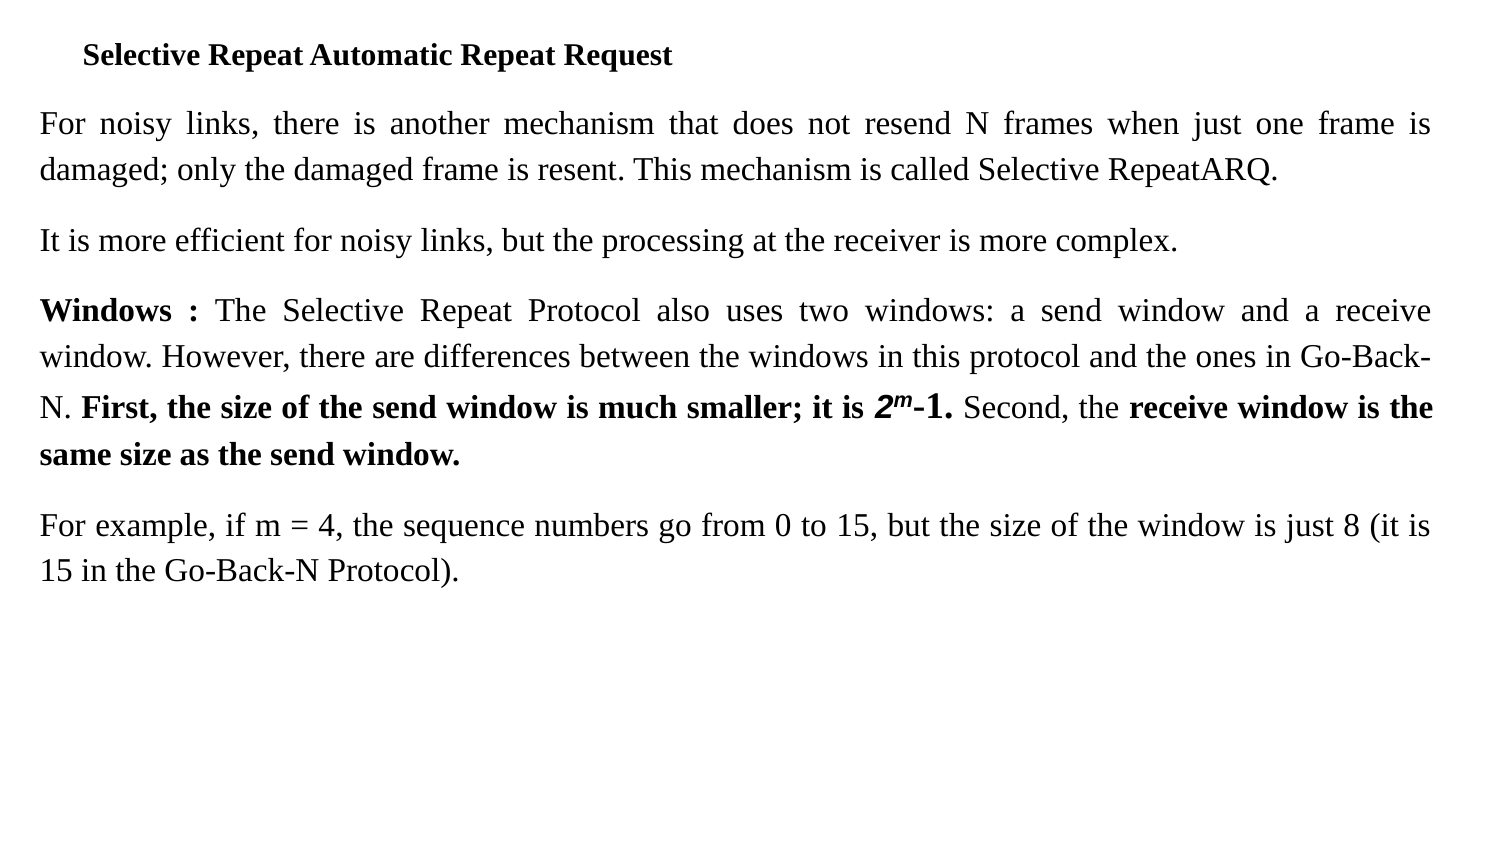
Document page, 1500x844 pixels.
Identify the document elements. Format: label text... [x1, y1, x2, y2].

title Selective Repeat Automatic Repeat Request [67, 18, 1466, 113]
list For noisy links, there is another mechanism that does not resend N frames when just one frame is damaged; only the damaged frame is resent. This mechanism is called Selective RepeatARQ. It is more efficient for noisy links, but the processing at the receiver is more complex. Windows : The Selective Repeat Protocol also uses two windows: a send window and a receive window. However, there are differences between the windows in this protocol and the ones in Go-Back-N. First, the size of the send window is much smaller; it is 2m-1. Second, the receive window is the same size as the send window. For example, if m = 4, the sequence numbers go from 0 to 15, but the size of the window is just 8 (it is 15 in the Go-Back-N Protocol). [24, 80, 1449, 824]
